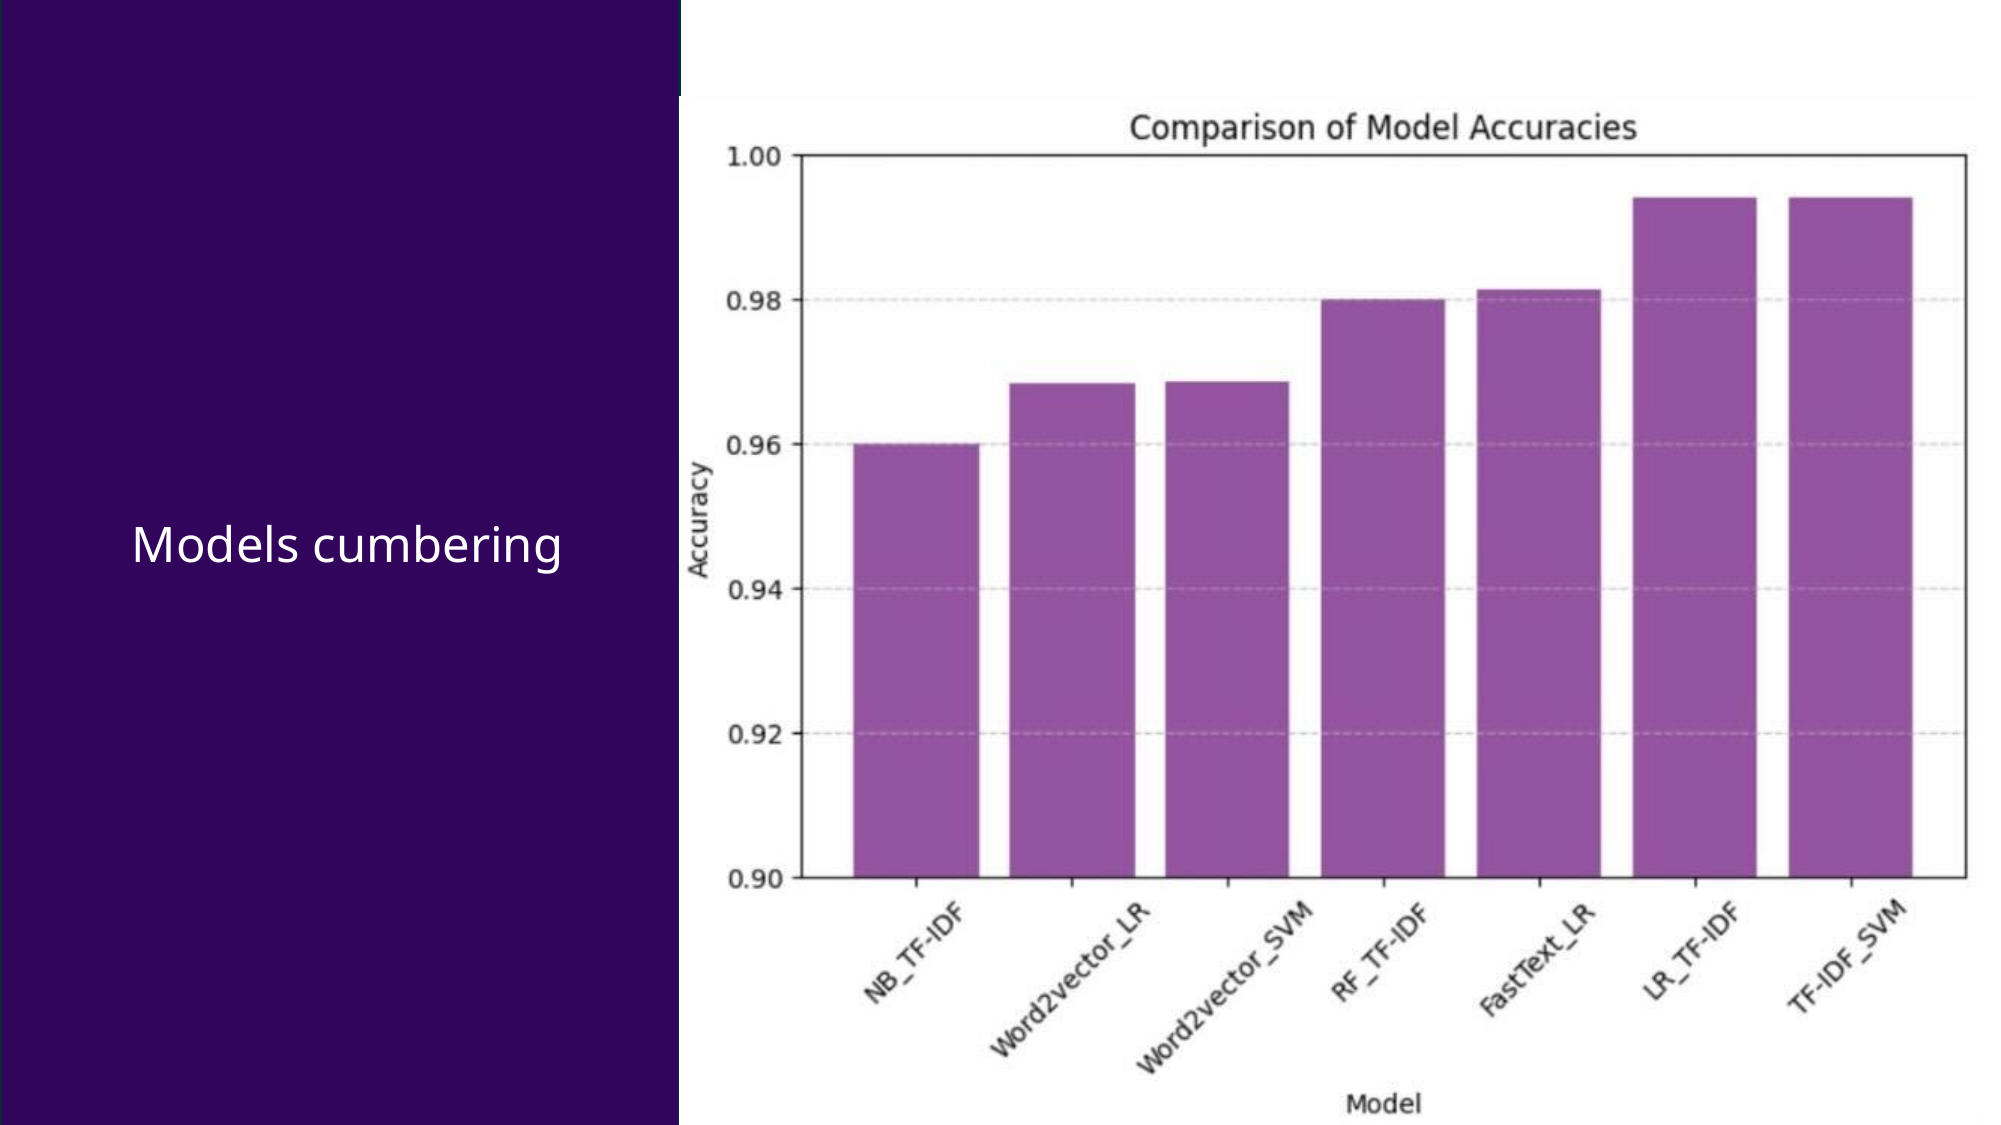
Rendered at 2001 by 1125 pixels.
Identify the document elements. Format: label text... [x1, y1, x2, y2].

text_box [0, 0, 681, 1125]
text_box [681, 0, 2000, 1125]
text_box Models cumbering [116, 477, 590, 660]
picture [679, 96, 1983, 1125]
